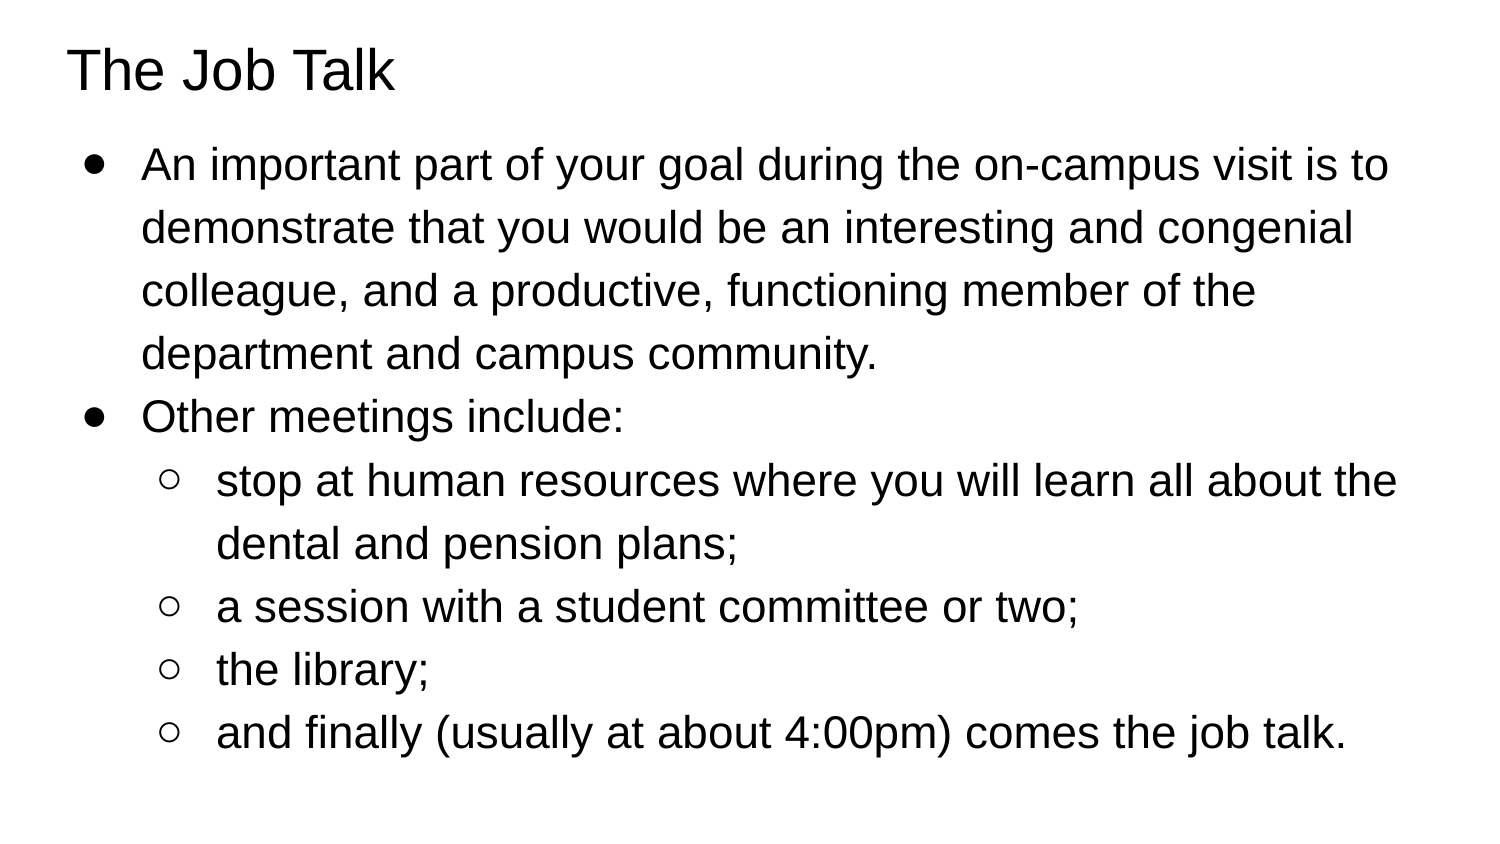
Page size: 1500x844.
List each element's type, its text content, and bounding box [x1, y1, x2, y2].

list An important part of your goal during the on-campus visit is to demonstrate that you would be an interesting and congenial colleague, and a productive, functioning member of the department and campus community. Other meetings include: stop at human resources where you will learn all about the dental and pension plans; a session with a student committee or two; the library; and finally (usually at about 4:00pm) comes the job talk. [51, 111, 1449, 672]
title The Job Talk [51, 17, 1449, 111]
